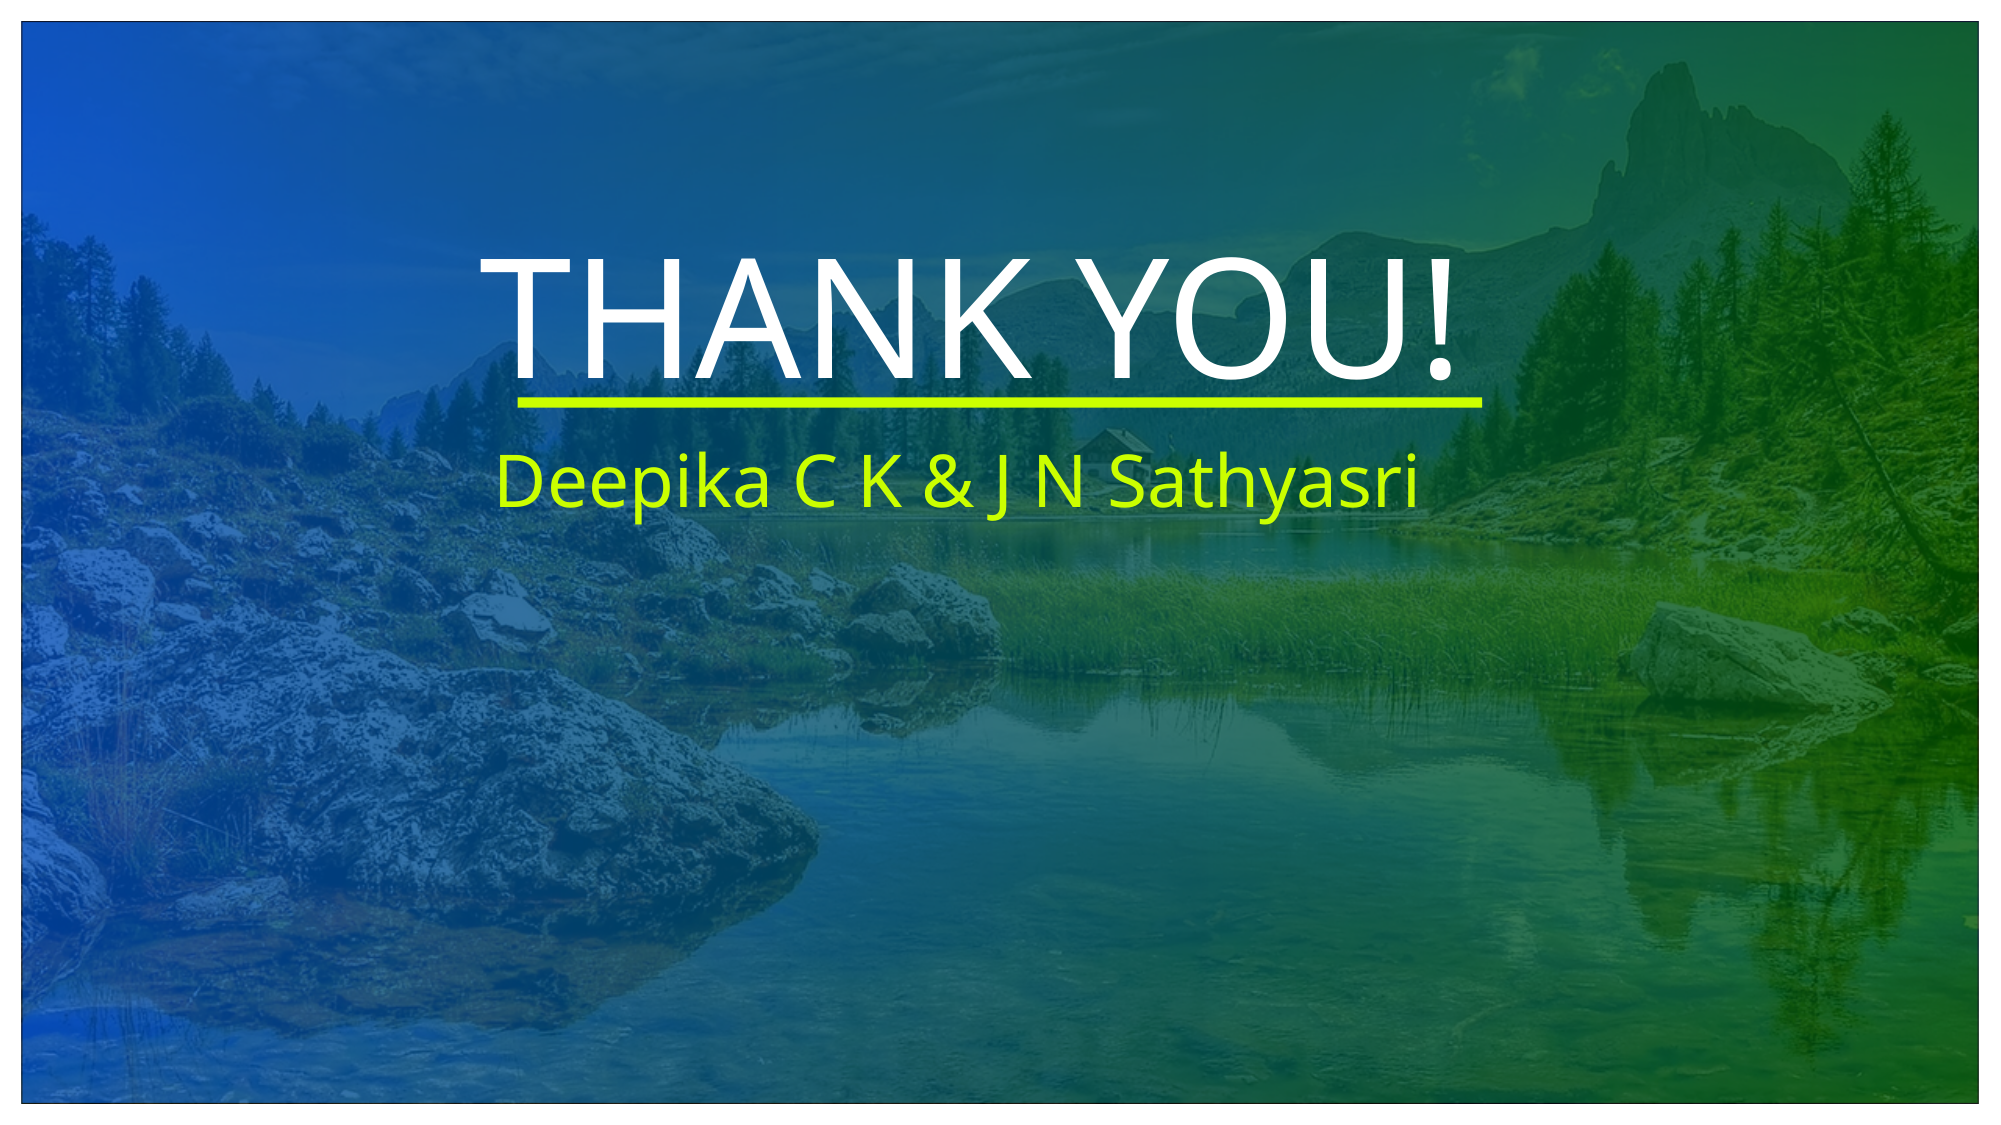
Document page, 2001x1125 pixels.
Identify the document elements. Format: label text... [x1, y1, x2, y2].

title THANK YOU! [142, 199, 1801, 449]
list Deepika C K & J N Sathyasri [130, 437, 1786, 537]
picture [21, 21, 1979, 1104]
